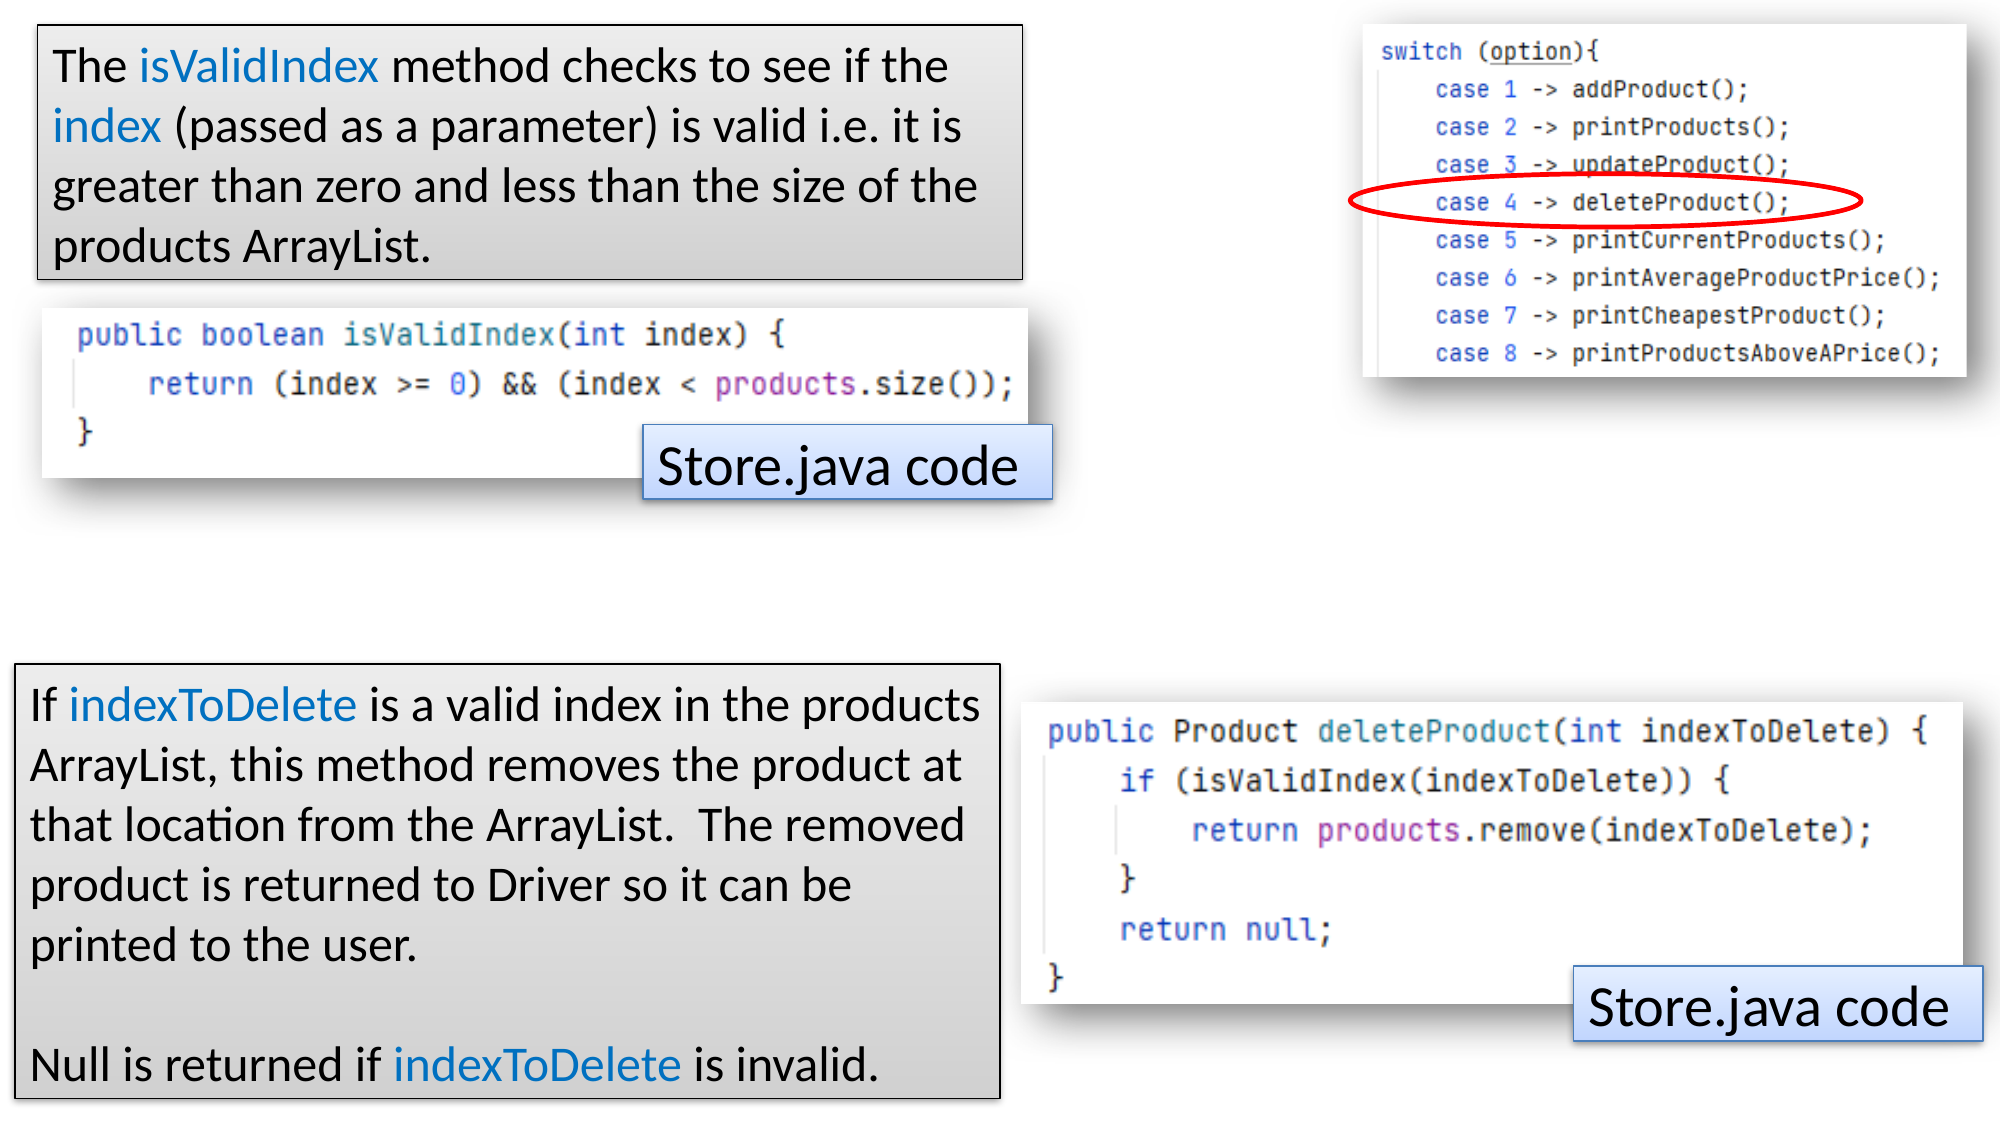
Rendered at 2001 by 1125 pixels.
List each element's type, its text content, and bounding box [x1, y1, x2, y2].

text_box If indexToDelete is a valid index in the products ArrayList, this method removes the product at that location from the ArrayList. The removed product is returned to Driver so it can be printed to the user. Null is returned if indexToDelete is invalid. [14, 663, 1001, 1099]
picture [1021, 702, 1963, 1004]
title Store.java code [1573, 965, 1984, 1042]
picture [42, 308, 1028, 478]
text_box The isValidIndex method checks to see if the index (passed as a parameter) is valid i.e. it is greater than zero and less than the size of the products ArrayList. [37, 24, 1023, 280]
text_box [1347, 191, 1357, 209]
picture [1362, 23, 1967, 378]
text_box Store.java code [642, 424, 1053, 500]
